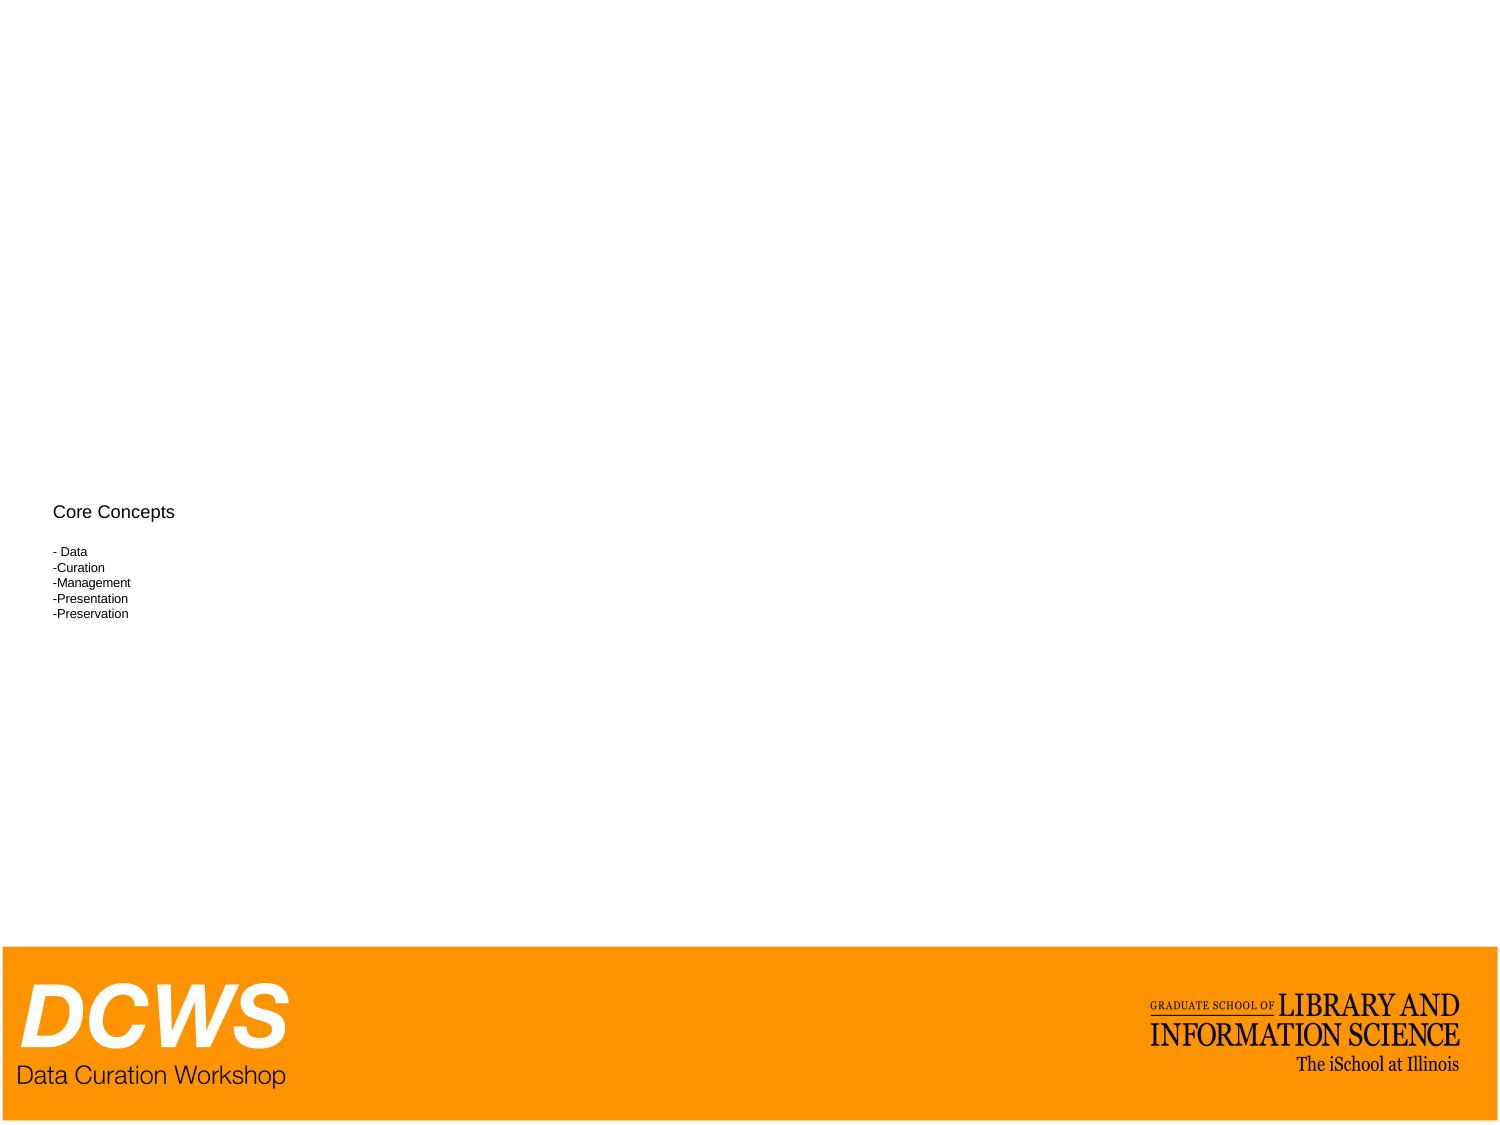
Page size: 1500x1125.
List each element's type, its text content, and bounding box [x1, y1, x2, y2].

picture [0, 944, 1500, 1123]
title Core Concepts - Data -Curation -Management -Presentation -Preservation [37, 488, 1388, 677]
